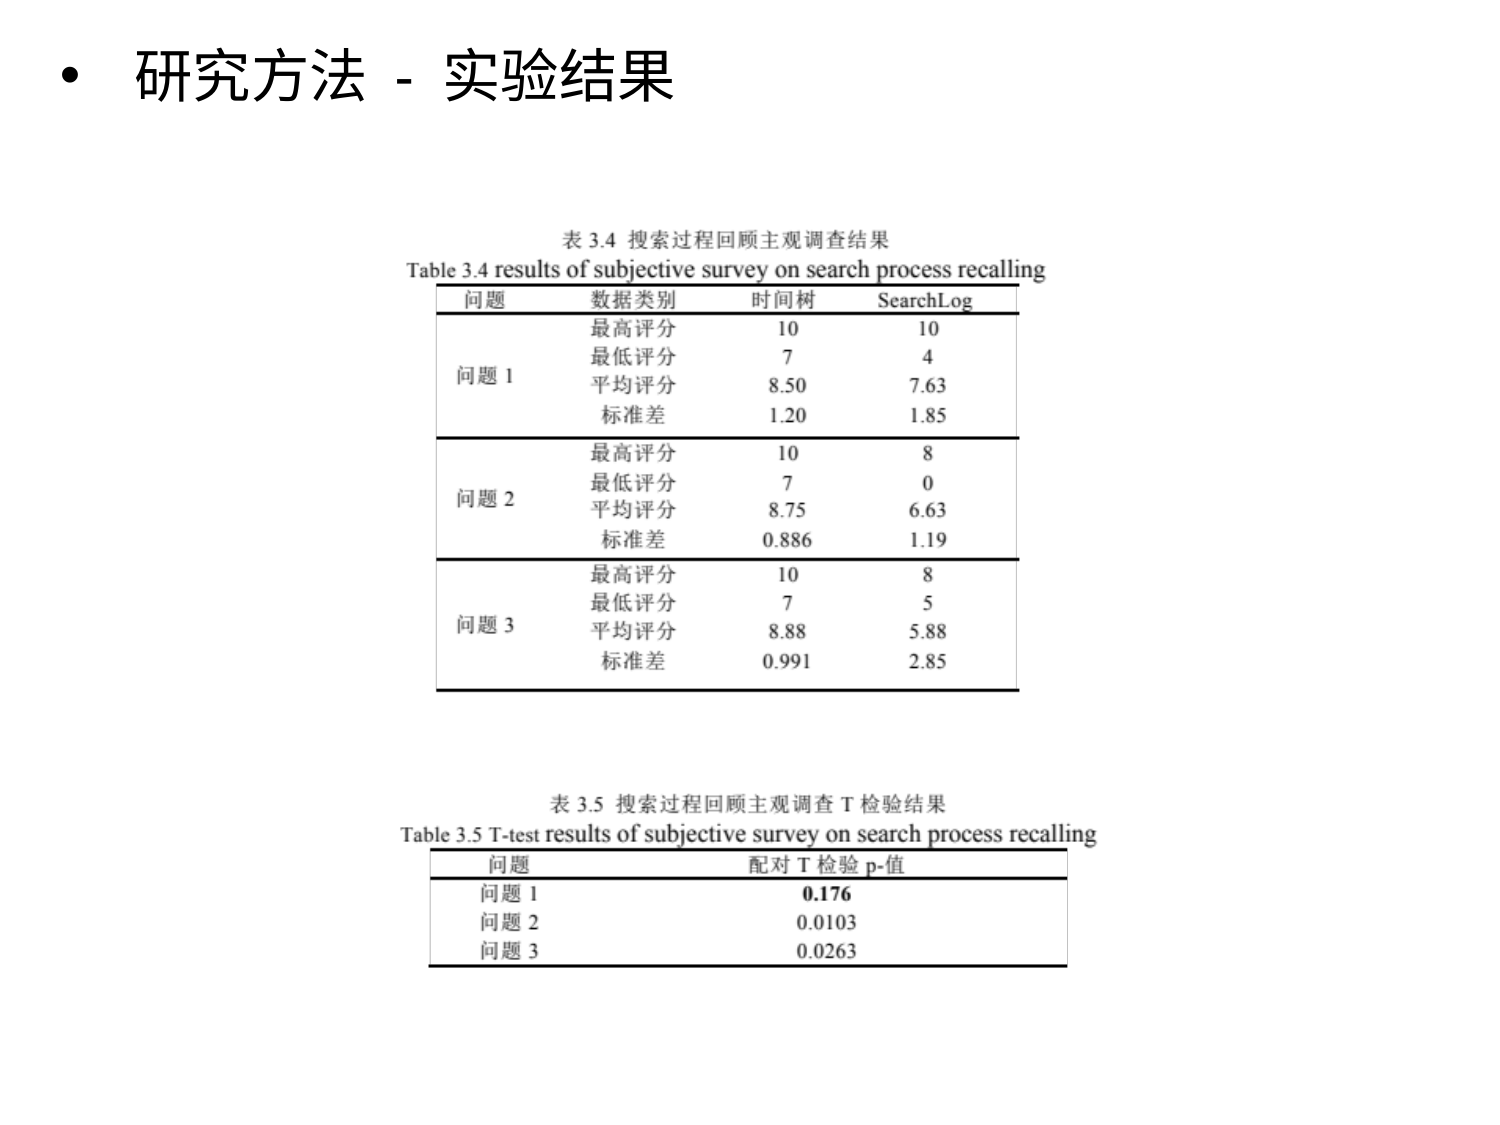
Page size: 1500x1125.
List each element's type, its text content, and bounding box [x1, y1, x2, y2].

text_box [274, 227, 1175, 716]
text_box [296, 791, 1197, 992]
text_box 研究方法 - 实验结果 [44, 31, 1309, 117]
